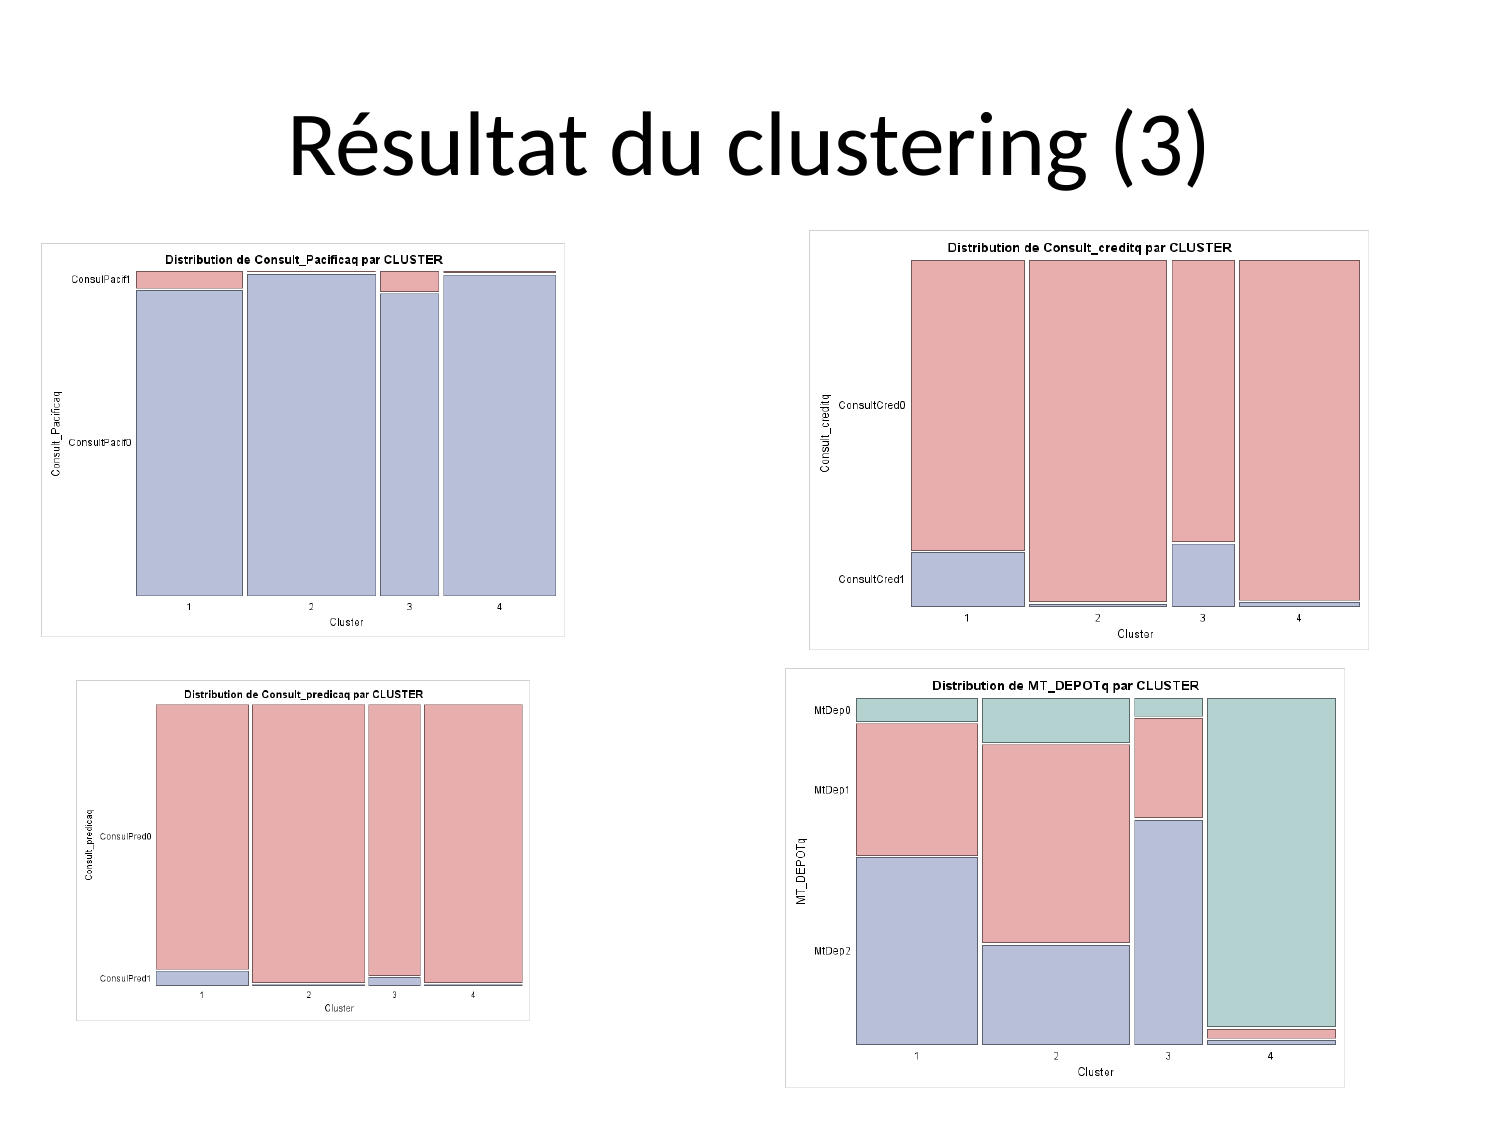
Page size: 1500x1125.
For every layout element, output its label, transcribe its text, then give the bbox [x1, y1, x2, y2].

picture [808, 229, 1369, 650]
picture [785, 668, 1345, 1089]
picture [41, 243, 566, 637]
picture [76, 680, 530, 1021]
title Résultat du clustering (3) [75, 45, 1425, 233]
